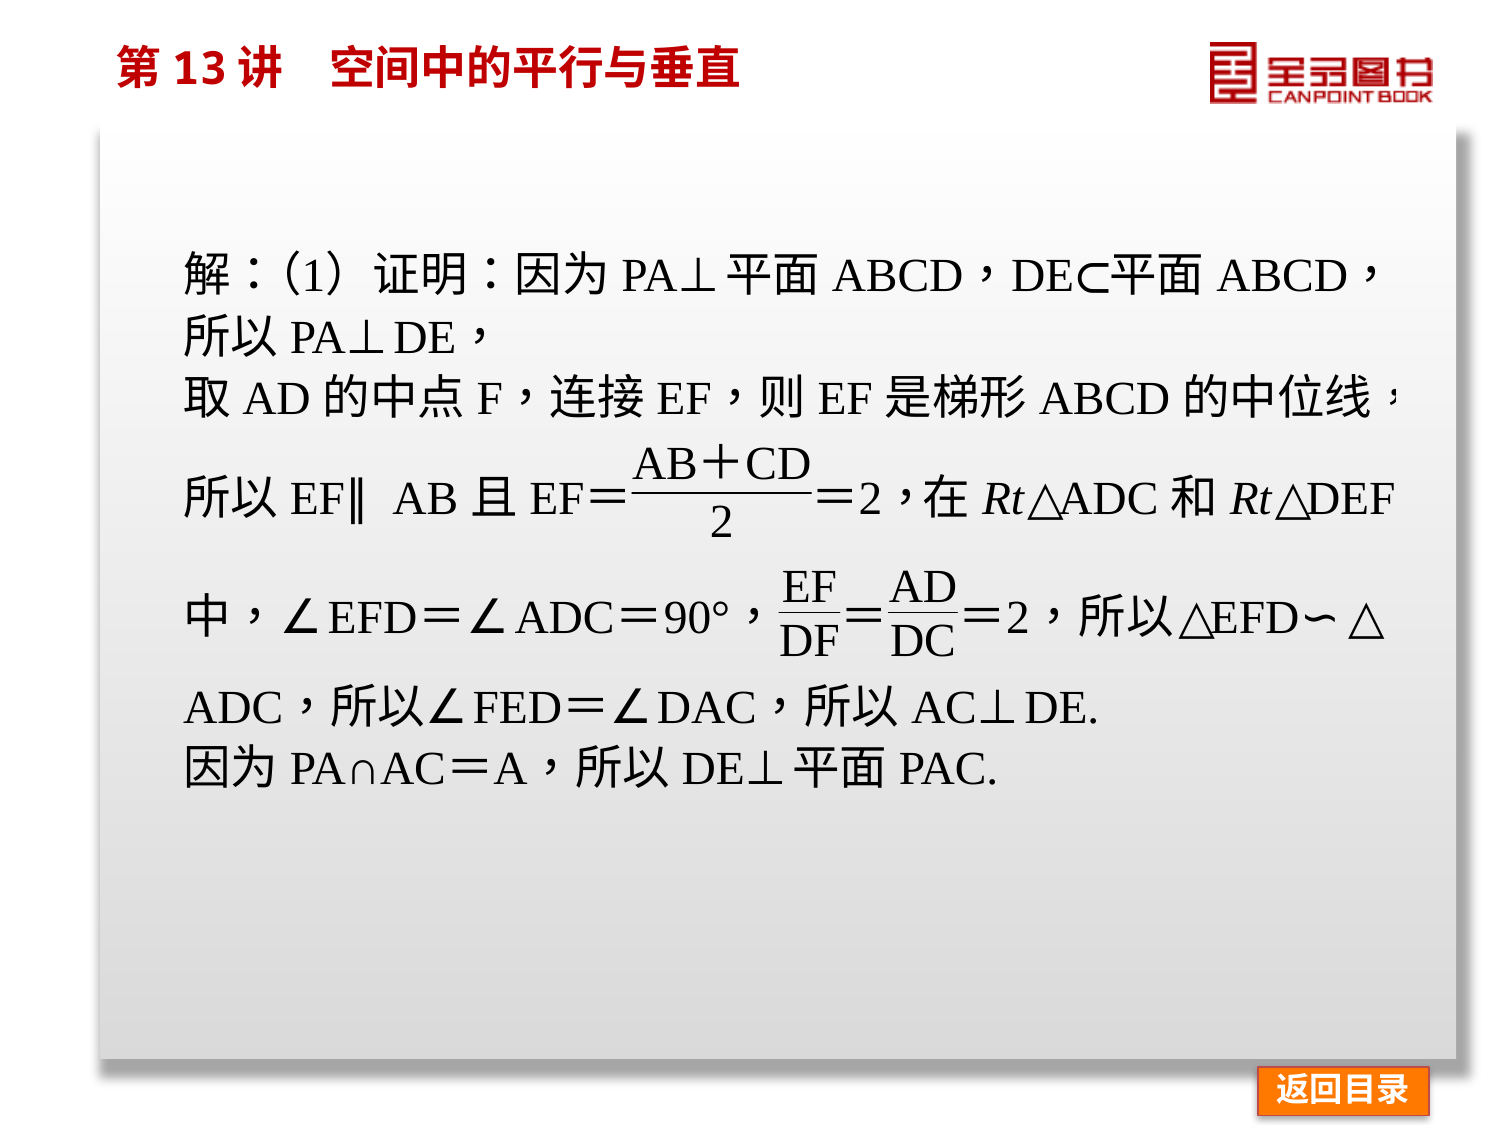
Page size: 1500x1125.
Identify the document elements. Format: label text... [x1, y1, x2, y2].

text_box [112, 148, 1412, 1035]
picture [1210, 42, 1433, 104]
title 第13讲 空间中的平行与垂直 [100, 27, 1199, 106]
text_box 返回目录 [1399, 1066, 1430, 1116]
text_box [182, 243, 1396, 1125]
